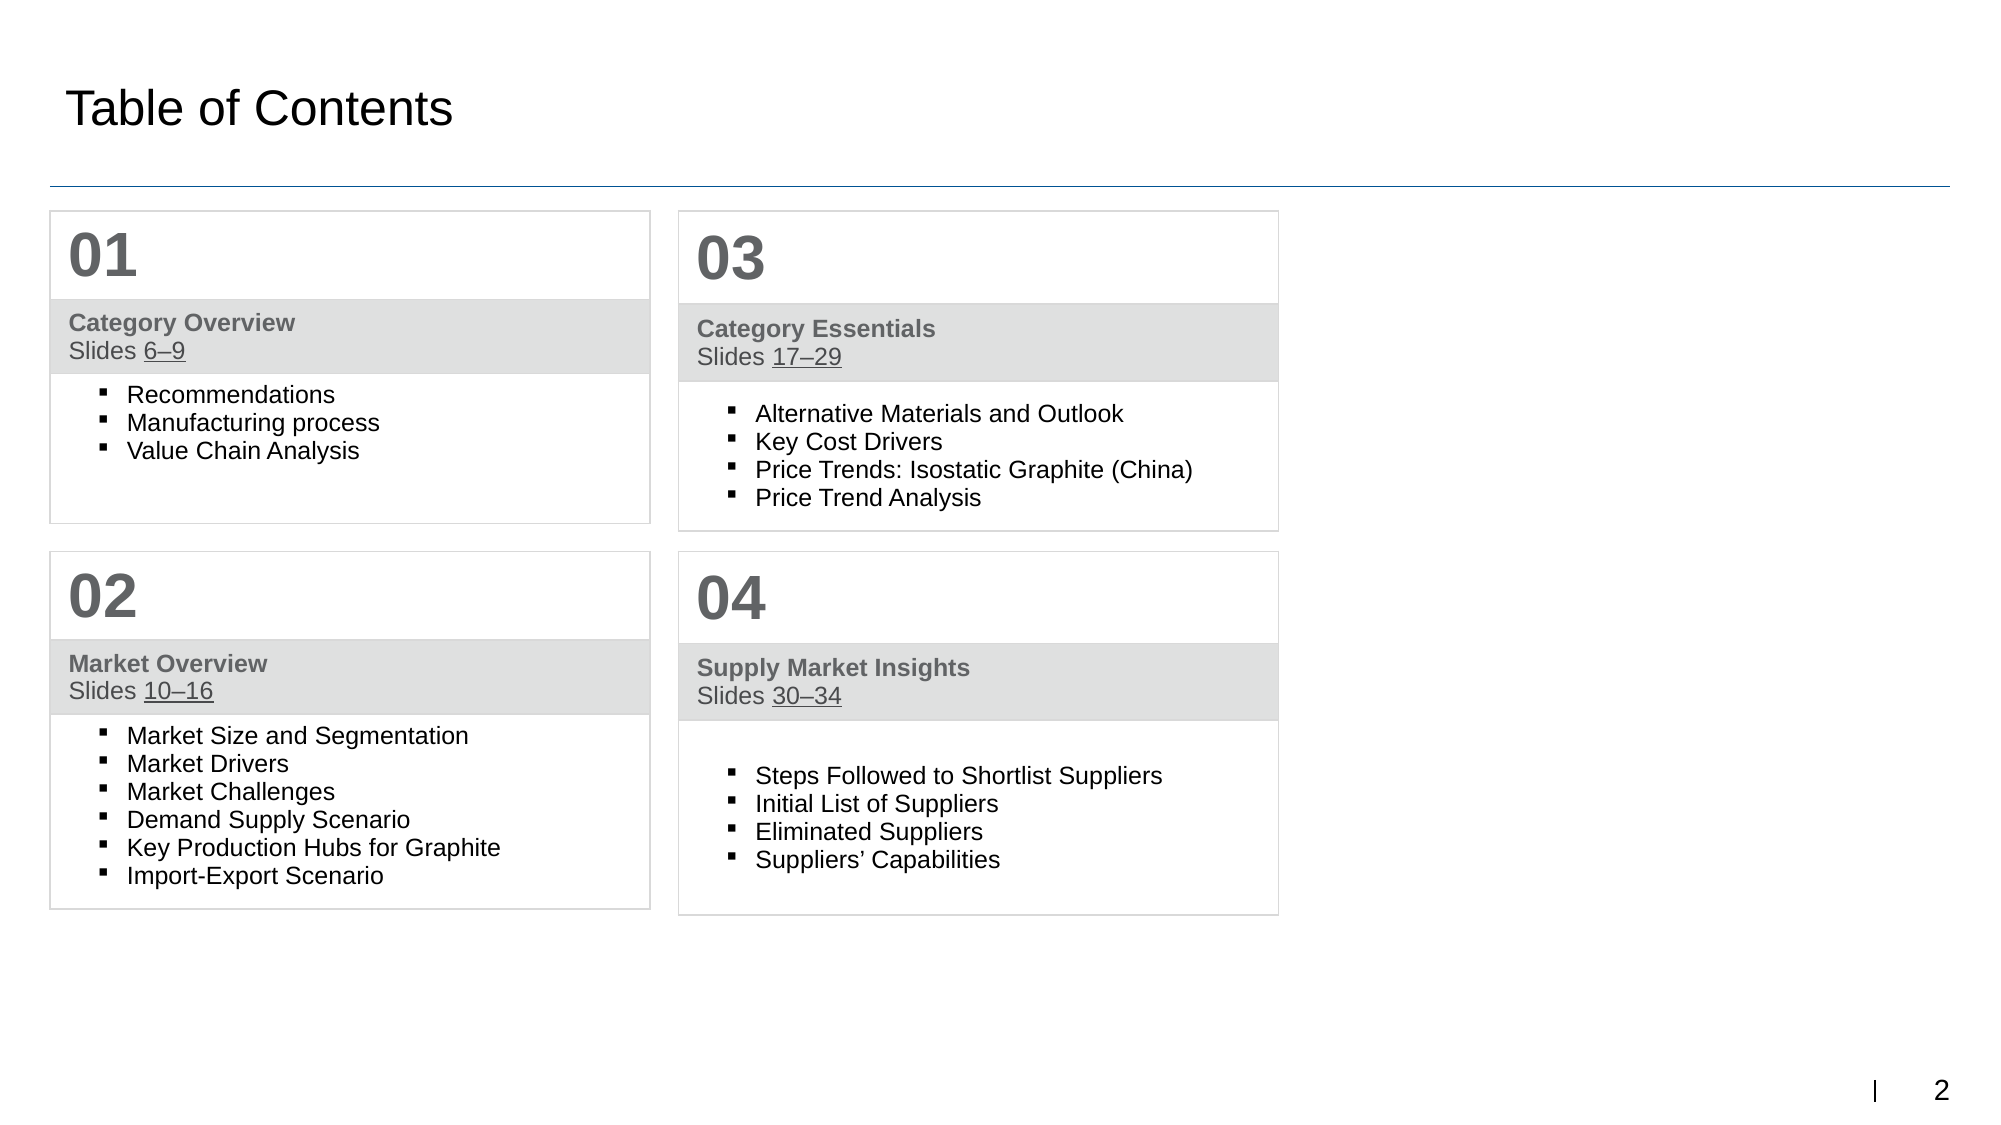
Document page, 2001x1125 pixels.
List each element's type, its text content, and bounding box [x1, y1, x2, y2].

table_cell Steps Followed to Shortlist Suppliers Initial List of Suppliers Eliminated Suppliers Suppliers’ Capabilities [679, 721, 1278, 914]
table_cell Category Overview Slides 6–9 [51, 300, 649, 373]
table_header 03 [679, 212, 1278, 303]
table_header 02 [51, 552, 649, 639]
table_cell Alternative Materials and Outlook Key Cost Drivers Price Trends: Isostatic Graphite (China) Price Trend Analysis [679, 382, 1278, 530]
table_cell Recommendations Manufacturing process Value Chain Analysis [51, 374, 649, 523]
table_header 04 [679, 552, 1278, 643]
table_header 01 [51, 212, 649, 299]
table_cell Category Essentials Slides 17–29 [679, 305, 1278, 380]
title Table of Contents [50, 29, 1950, 180]
table_cell Supply Market Insights Slides 30–34 [679, 644, 1278, 719]
table_cell Market Size and Segmentation Market Drivers Market Challenges Demand Supply Scenario Key Production Hubs for Graphite Import-Export Scenario [51, 715, 649, 908]
table_cell Market Overview Slides 10–16 [51, 641, 649, 713]
